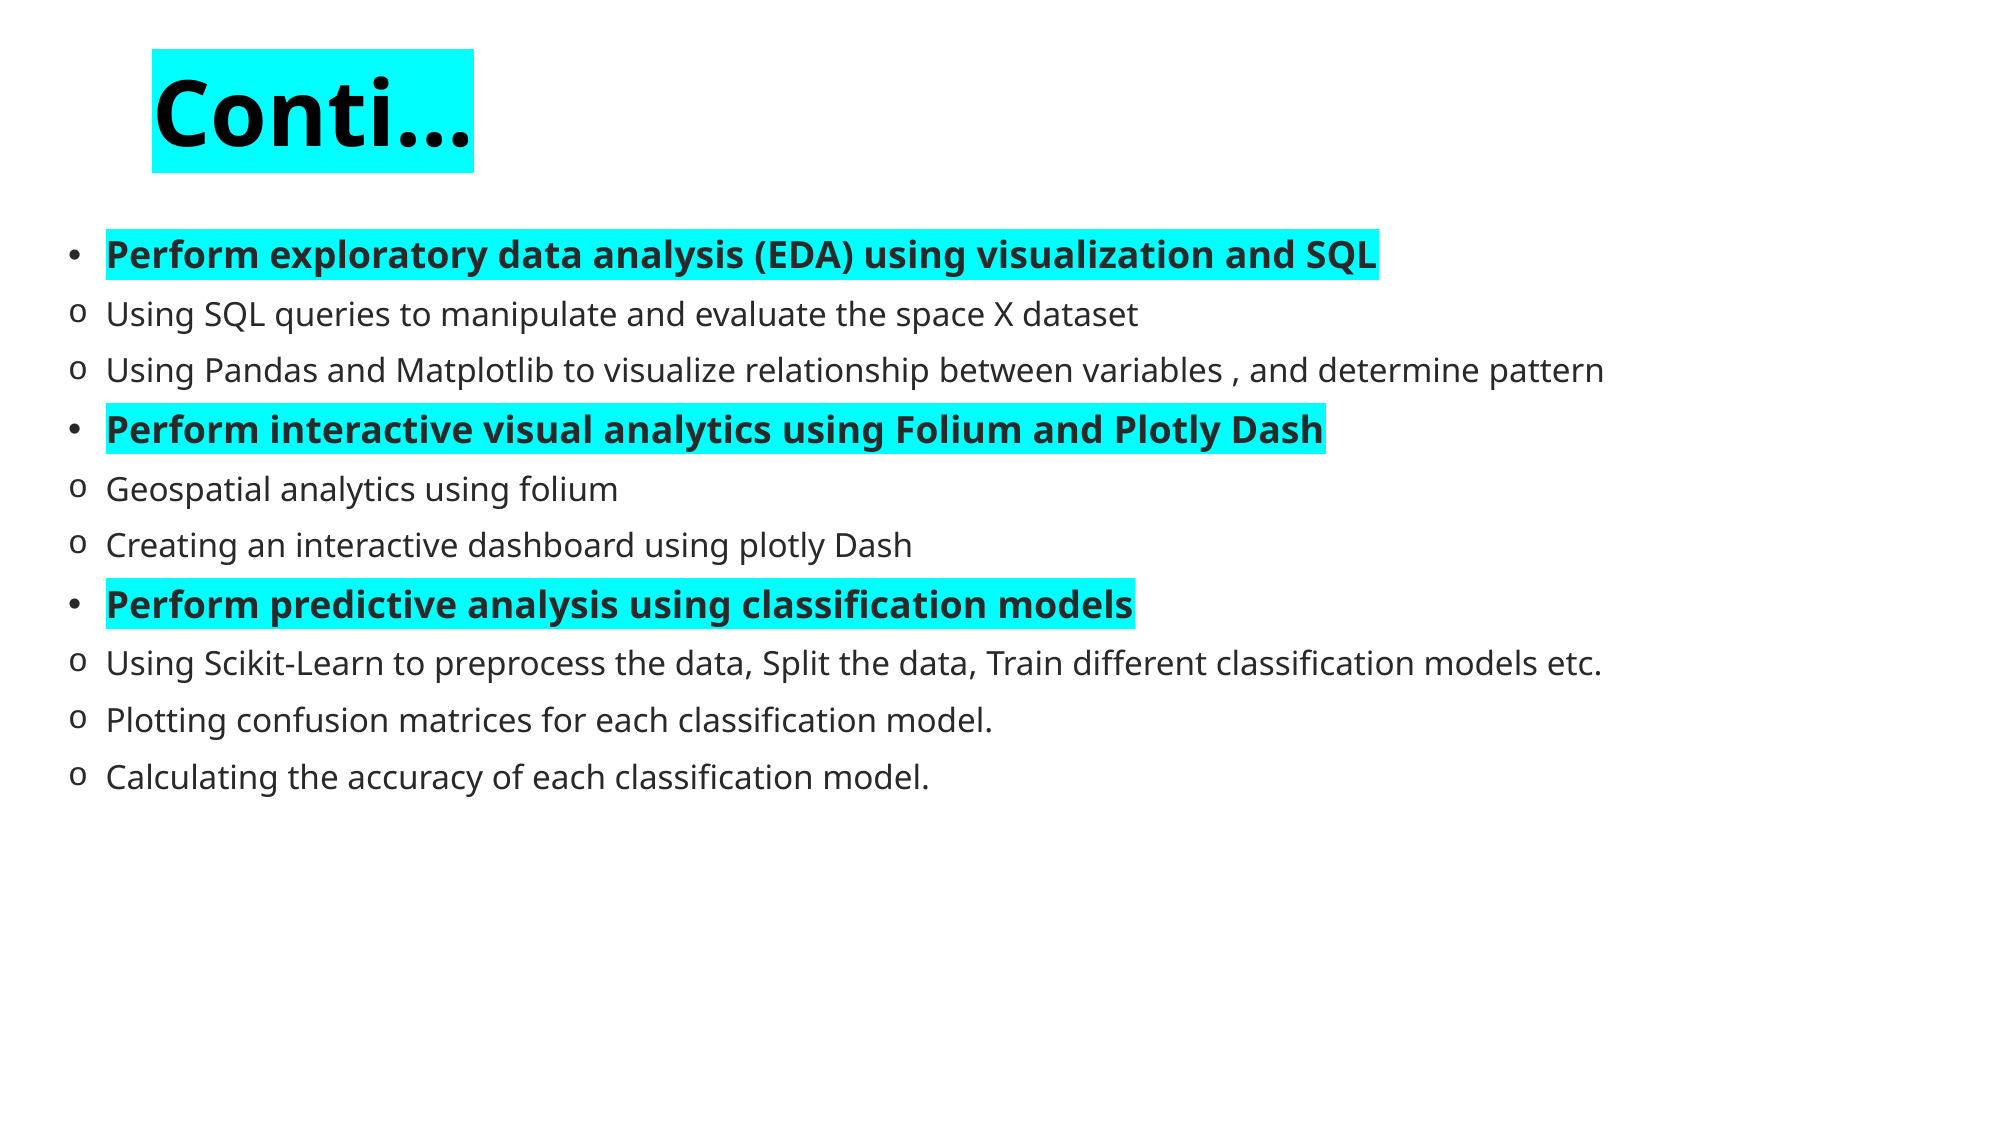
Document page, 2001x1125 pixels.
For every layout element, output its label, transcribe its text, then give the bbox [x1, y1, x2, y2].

title Conti… [137, 59, 1863, 178]
list Perform exploratory data analysis (EDA) using visualization and SQL Using SQL queries to manipulate and evaluate the space X dataset Using Pandas and Matplotlib to visualize relationship between variables , and determine pattern Perform interactive visual analytics using Folium and Plotly Dash Geospatial analytics using folium Creating an interactive dashboard using plotly Dash Perform predictive analysis using classification models Using Scikit-Learn to preprocess the data, Split the data, Train different classification models etc. Plotting confusion matrices for each classification model. Calculating the accuracy of each classification model. [53, 228, 1863, 1014]
